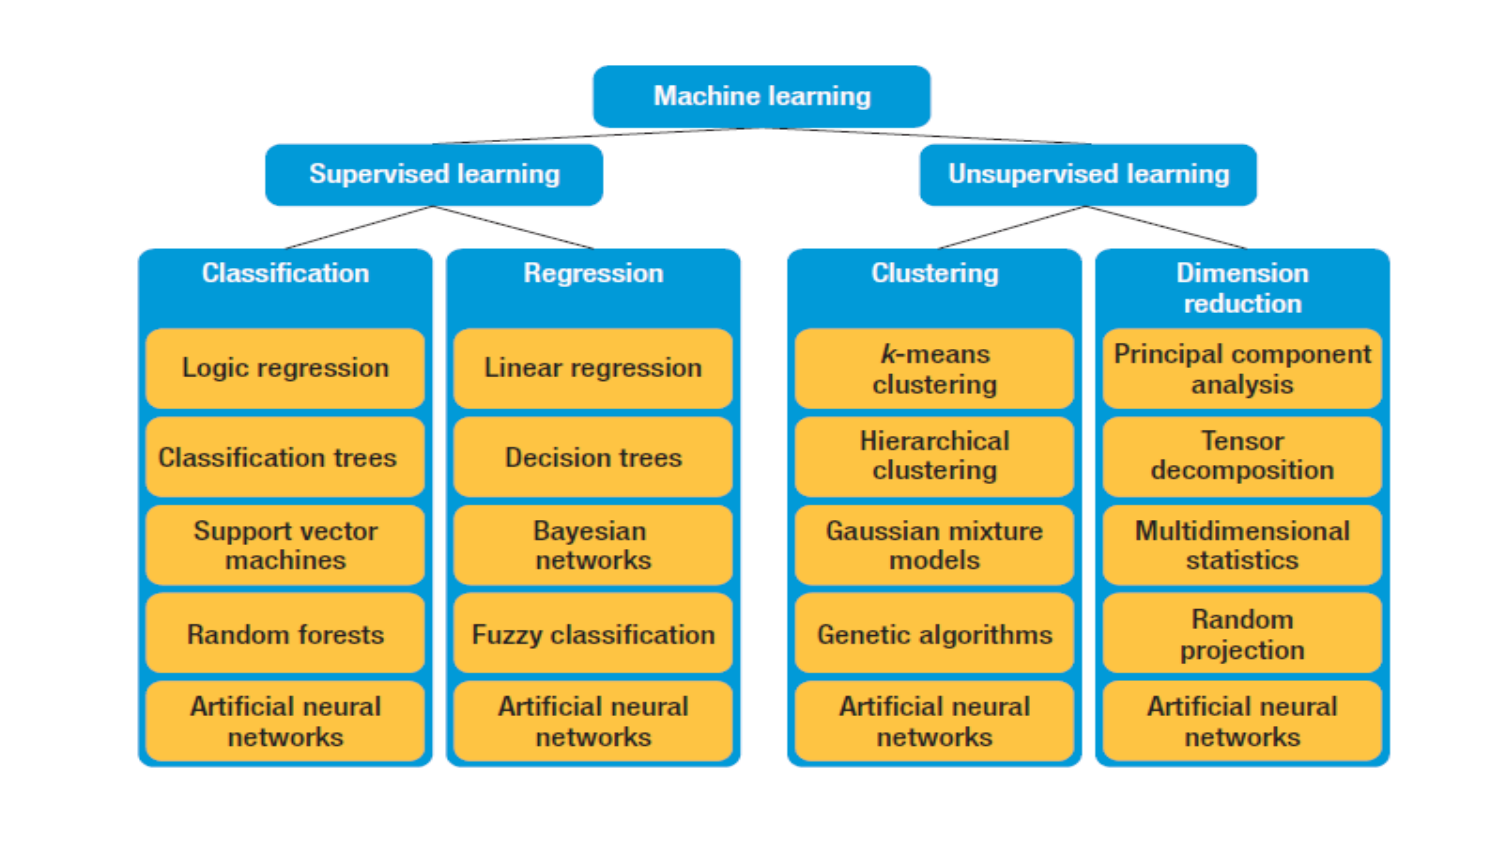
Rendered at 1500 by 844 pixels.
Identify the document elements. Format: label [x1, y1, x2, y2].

picture [123, 58, 1398, 777]
